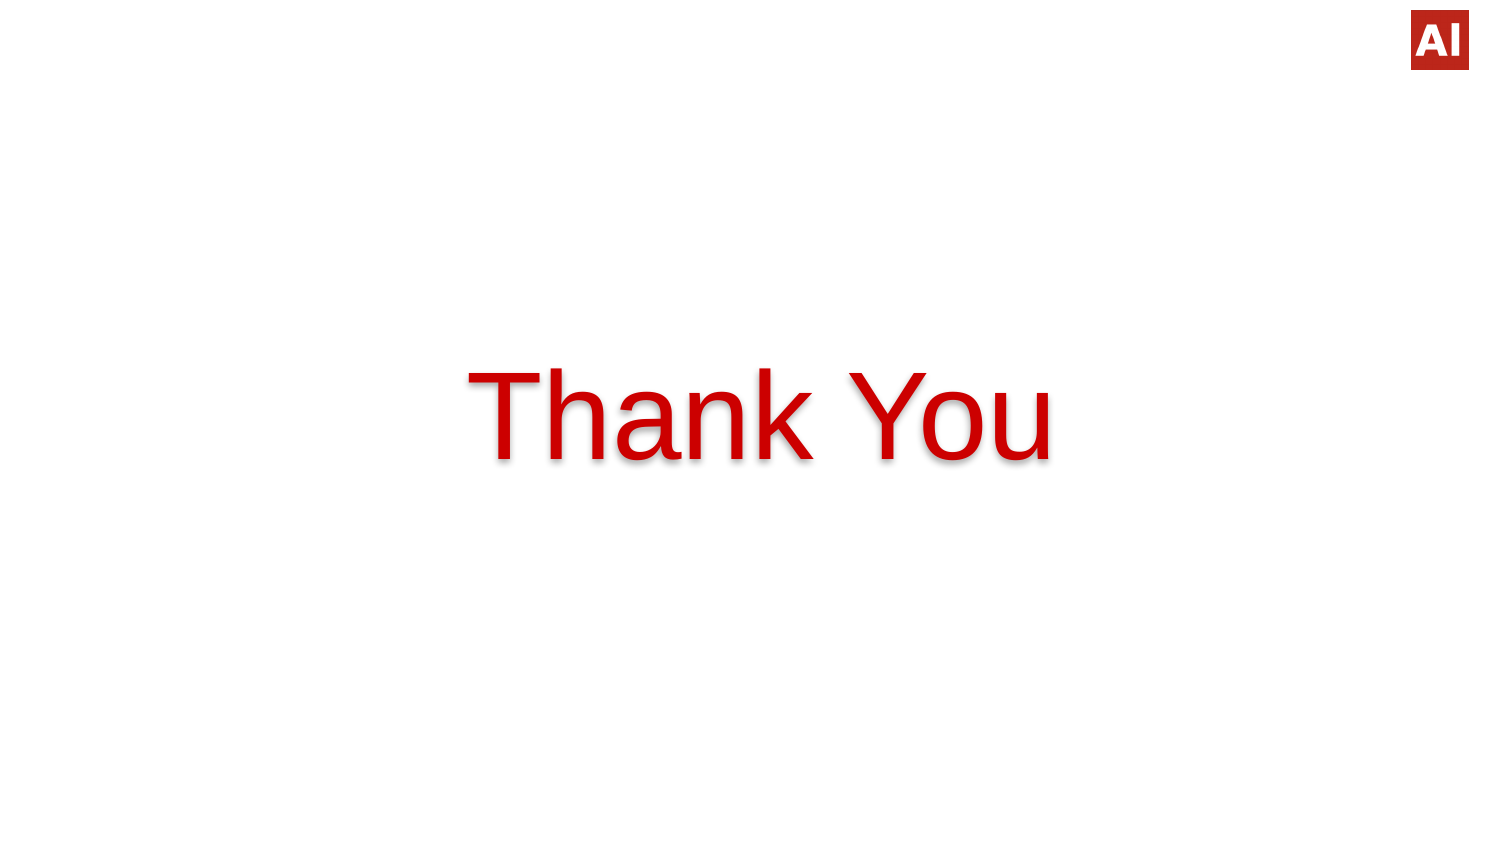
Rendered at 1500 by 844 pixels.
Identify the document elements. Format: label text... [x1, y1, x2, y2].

picture [1411, 10, 1469, 70]
title Thank You [80, 73, 1444, 745]
